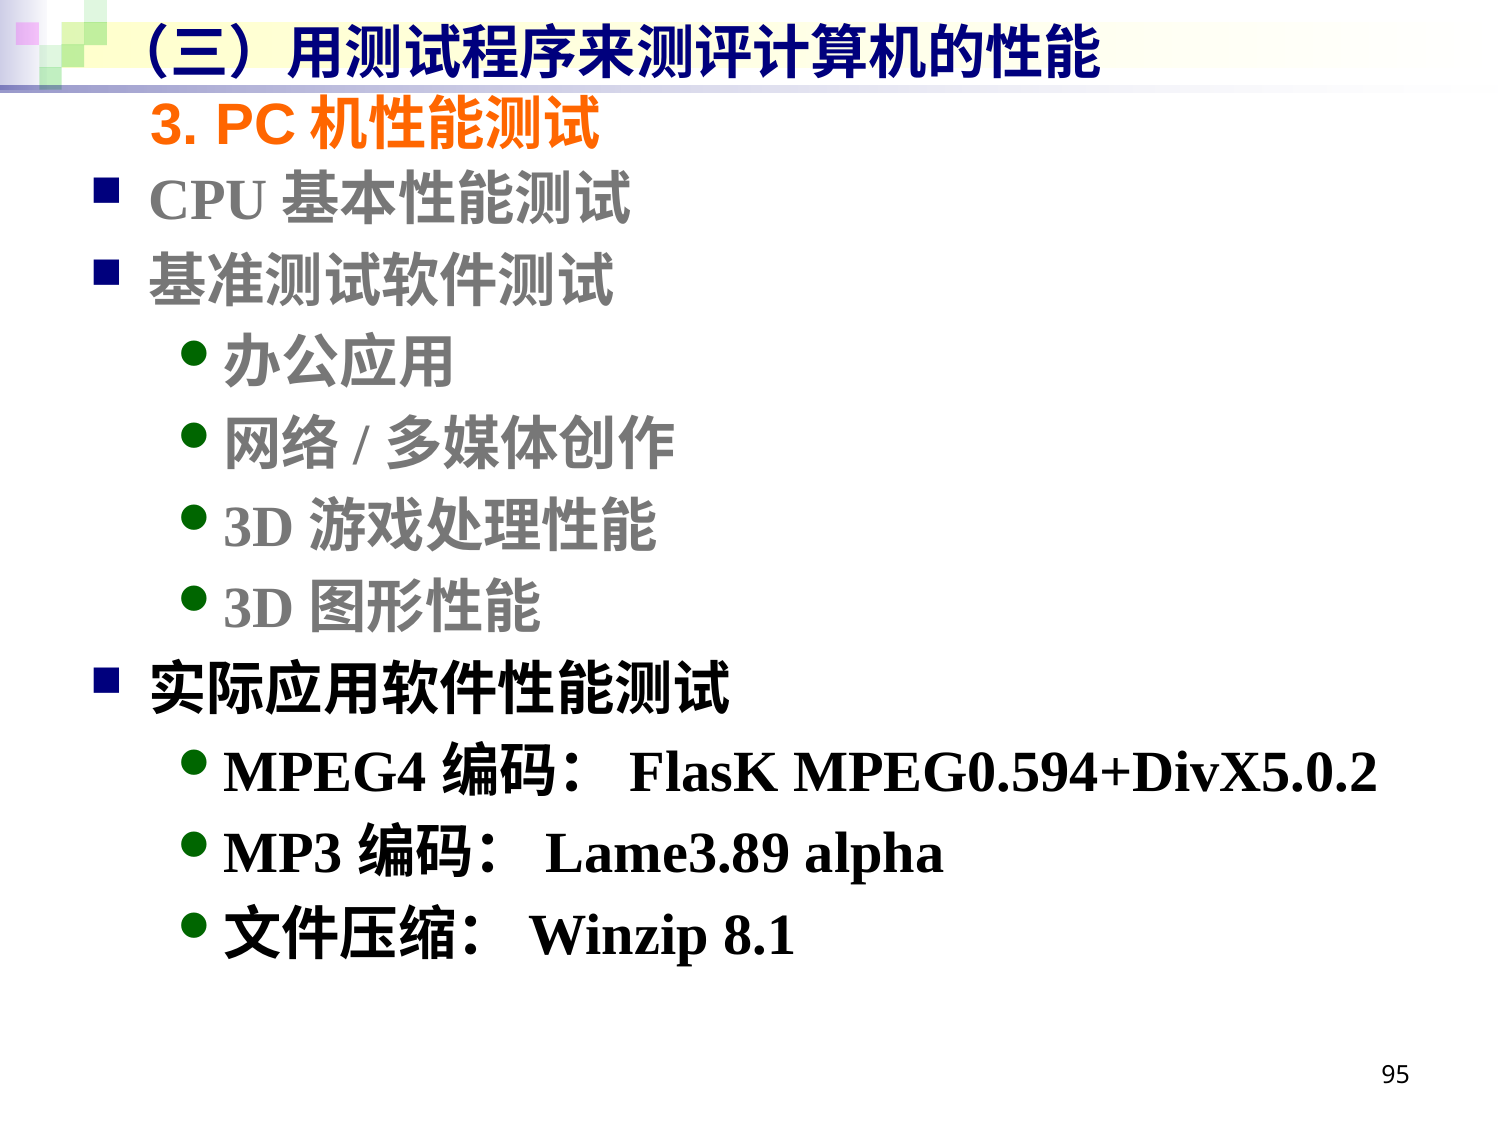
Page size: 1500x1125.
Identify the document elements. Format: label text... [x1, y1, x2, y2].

title （三）用测试程序来测评计算机的性能 [96, 6, 1448, 94]
text_box 3. PC机性能测试 [135, 78, 1459, 164]
list CPU基本性能测试 基准测试软件测试 办公应用 网络/多媒体创作 3D游戏处理性能 3D图形性能 实际应用软件性能测试 MPEG4编码：FlasK MPEG0.594+DivX5.0.2 MP3编码：Lame3.89 alpha 文件压缩：Winzip 8.1 [74, 153, 1500, 1107]
